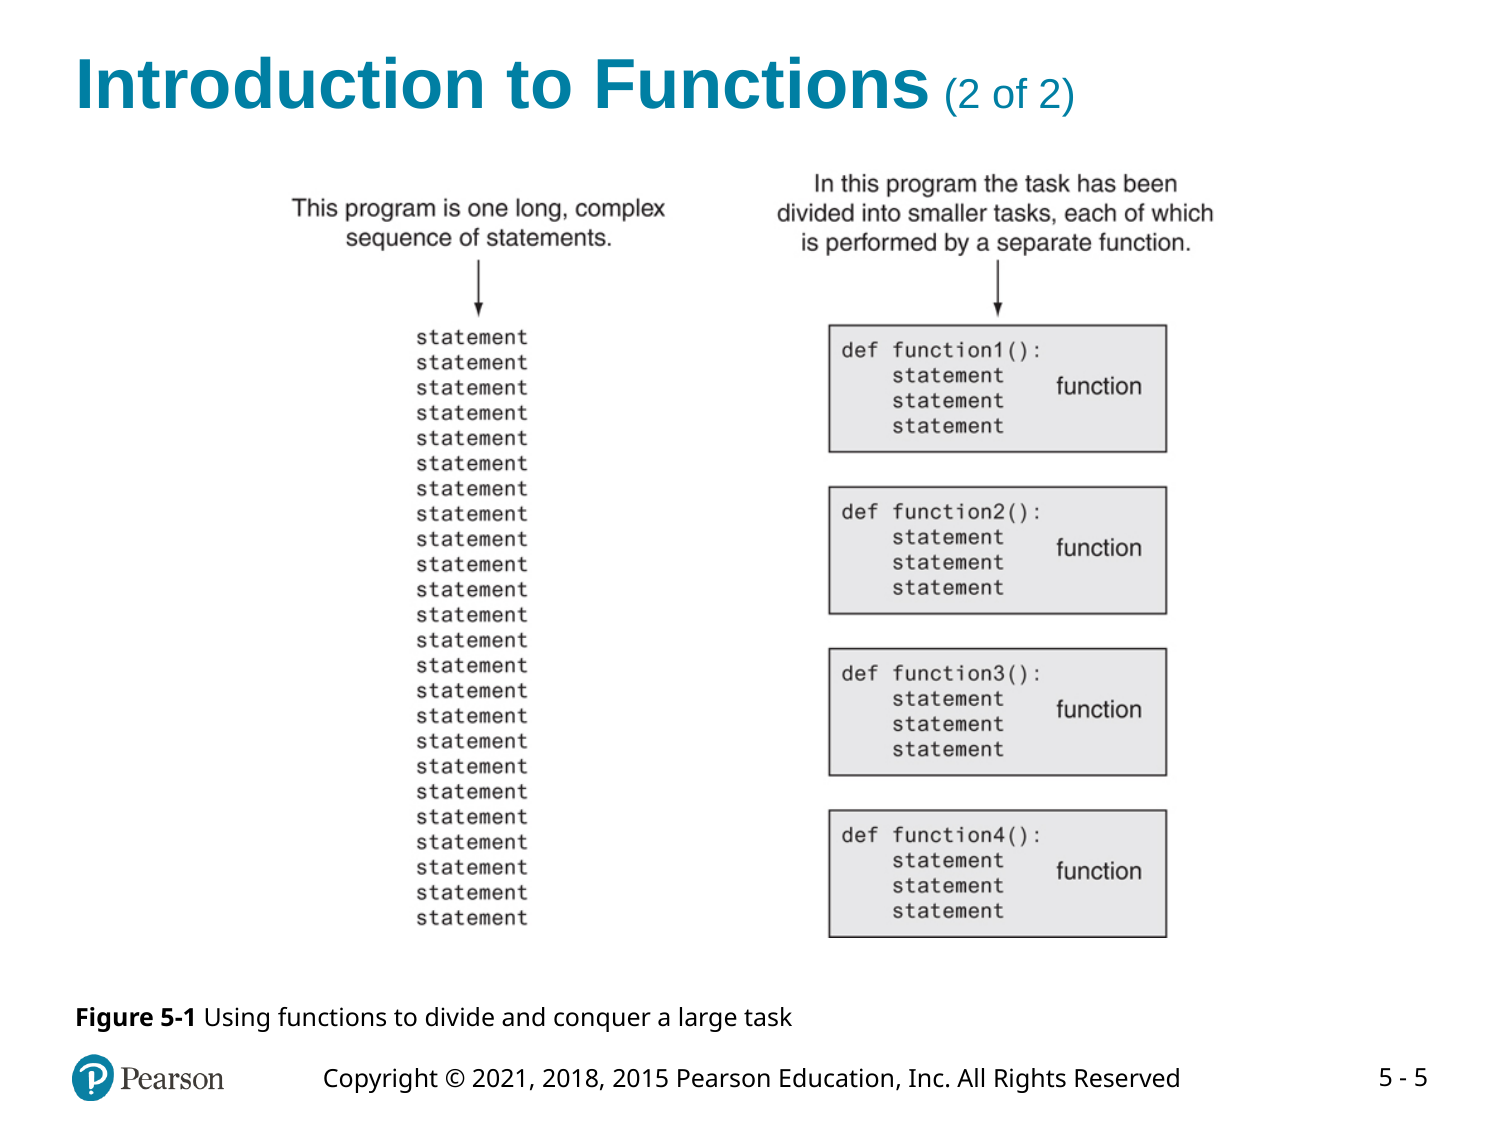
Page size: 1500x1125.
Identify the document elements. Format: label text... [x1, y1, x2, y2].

picture [81, 1064, 107, 1089]
title Introduction to Functions (2 of 2) [75, 37, 1425, 138]
picture [72, 1087, 83, 1101]
picture [279, 169, 1221, 938]
list Figure 5-1 Using functions to divide and conquer a large task [75, 967, 1425, 1031]
picture [99, 1054, 224, 1101]
picture [72, 1054, 89, 1072]
